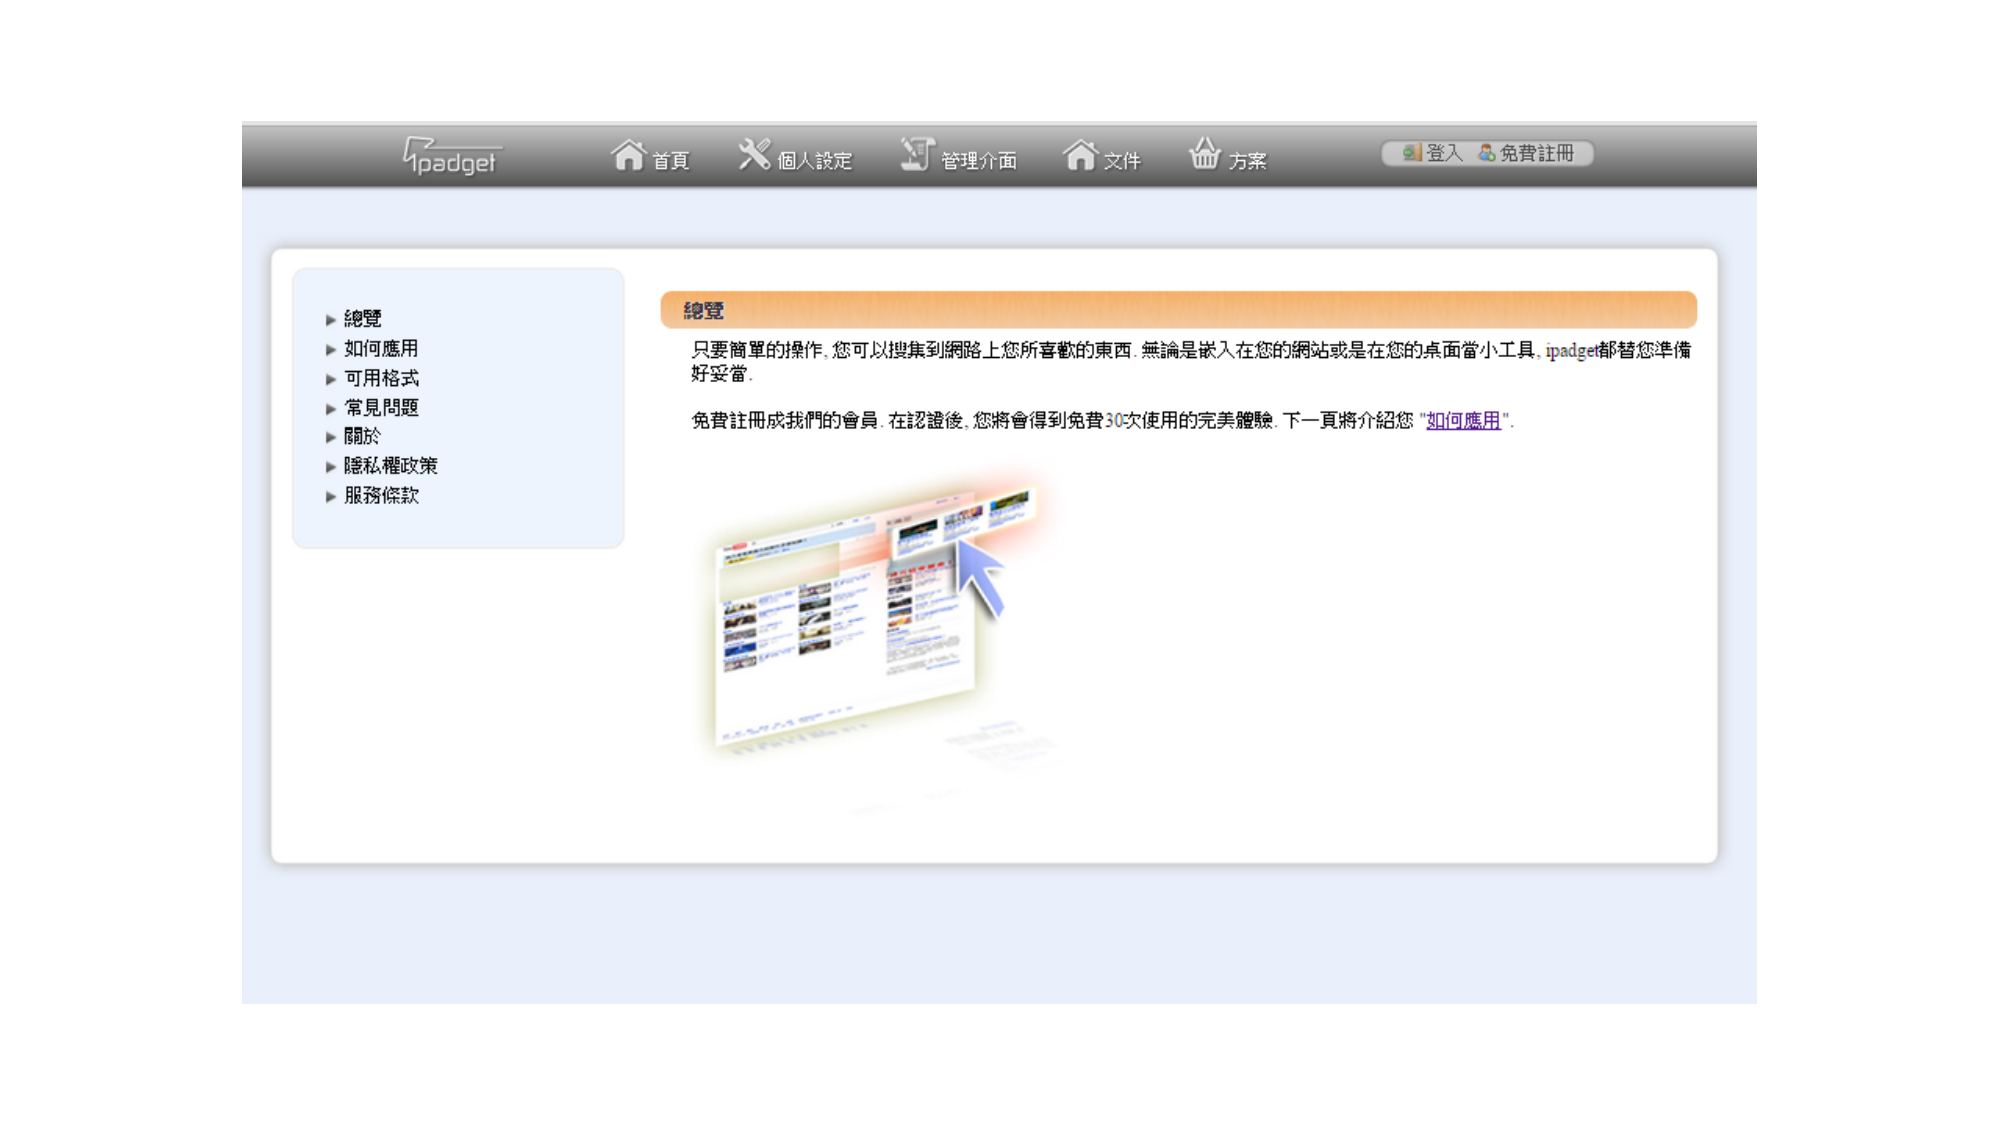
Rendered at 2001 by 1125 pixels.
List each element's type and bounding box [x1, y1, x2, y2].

picture [242, 120, 1758, 1005]
